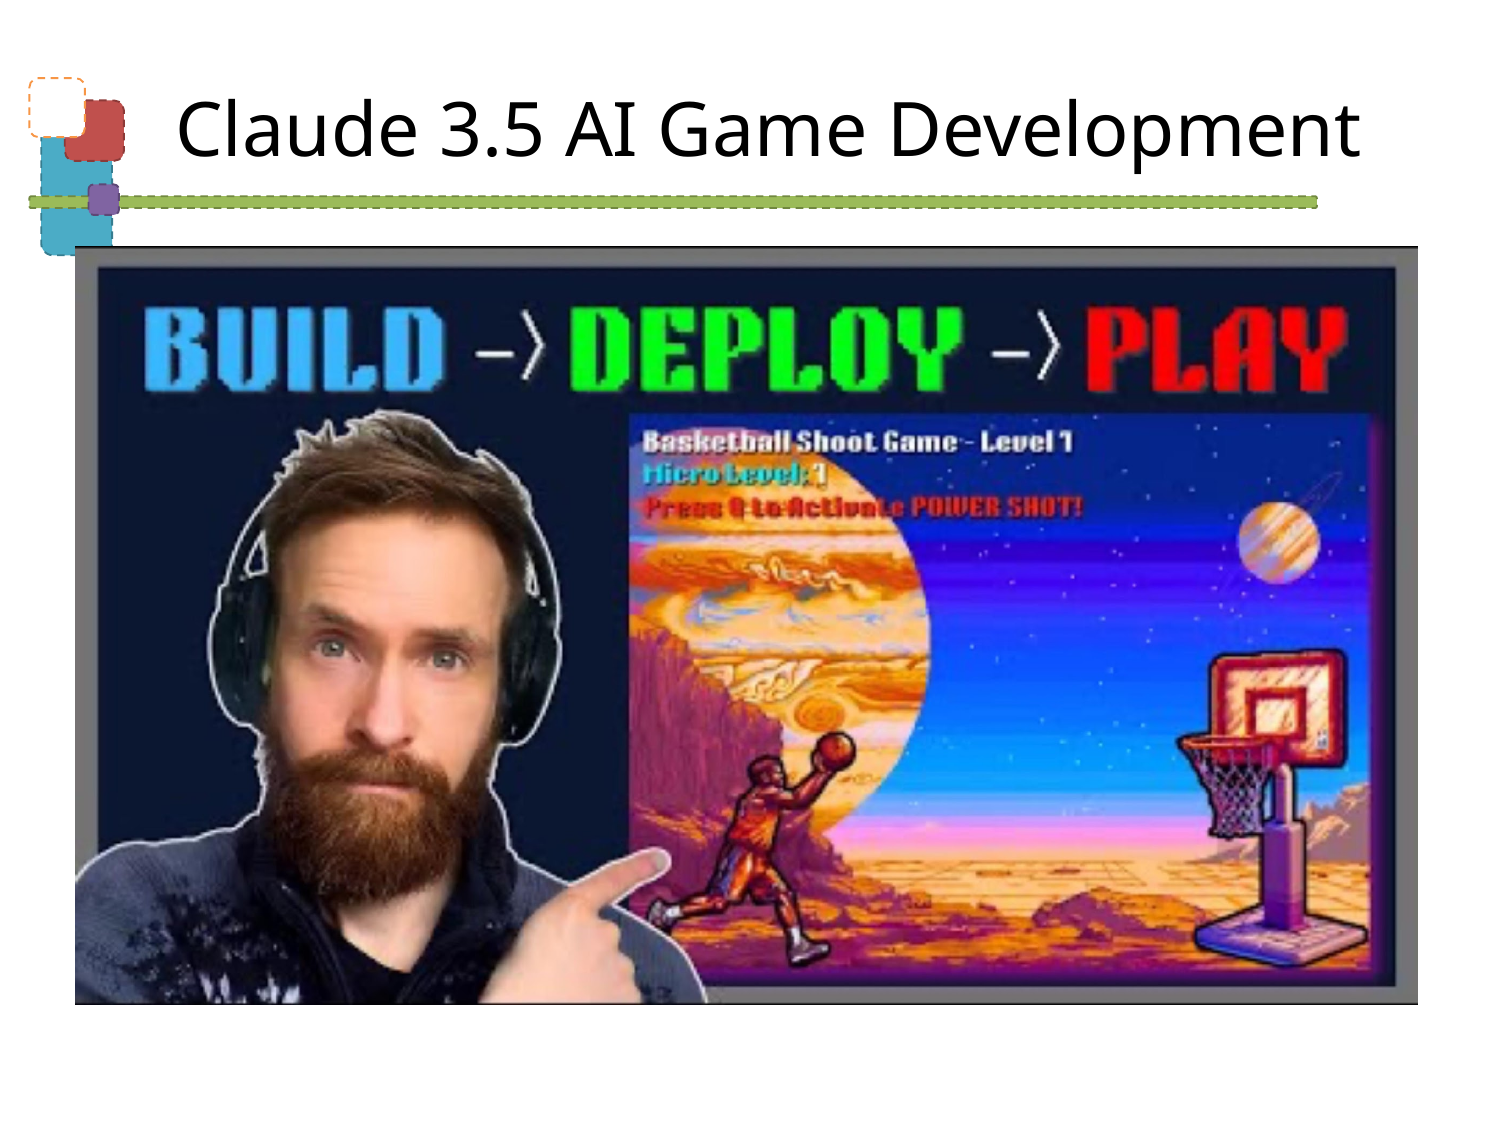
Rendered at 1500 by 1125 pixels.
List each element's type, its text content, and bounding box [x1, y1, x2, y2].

title Claude 3.5 AI Game Development [112, 45, 1425, 209]
picture [74, 245, 1419, 1006]
